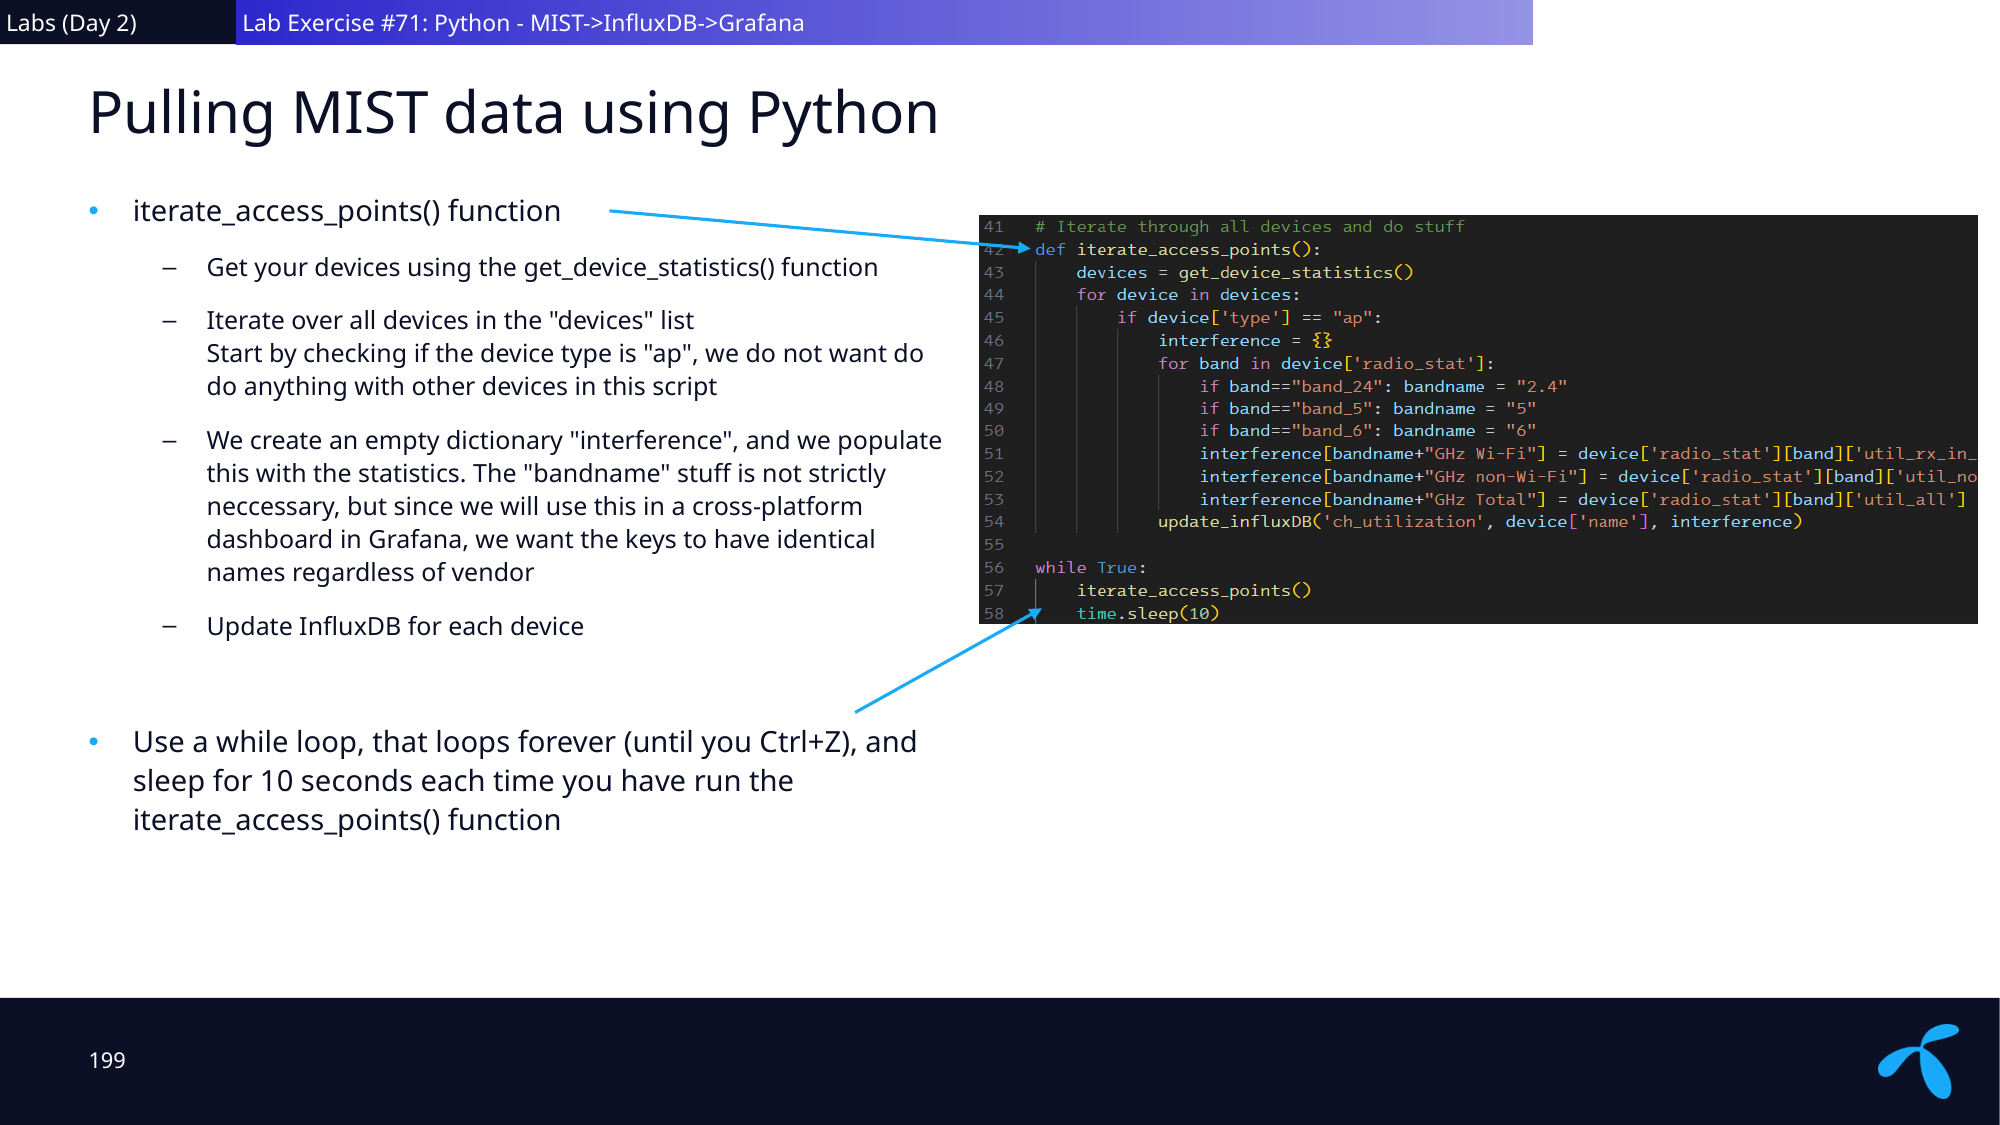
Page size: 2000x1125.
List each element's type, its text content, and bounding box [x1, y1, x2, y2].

picture [1878, 1024, 1959, 1099]
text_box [609, 210, 1031, 249]
text_box Lab Exercise #71: Python - MIST->InfluxDB->Grafana [236, 0, 1533, 45]
picture [978, 215, 1979, 624]
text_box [854, 608, 1043, 713]
slide_number 199 [88, 1024, 237, 1099]
list iterate_access_points() function Get your devices using the get_device_statistics() function Iterate over all devices in the "devices" list Start by checking if the device type is "ap", we do not want do do anything with other devices in this script We create an empty dictionary "interference", and we populate this with the statistics. The "bandname" stuff is not strictly neccessary, but since we will use this in a cross-platform dashboard in Grafana, we want the keys to have identical names regardless of vendor Update InfluxDB for each device Use a while loop, that loops forever (until you Ctrl+Z), and sleep for 10 seconds each time you have run the iterate_access_points() function [88, 159, 958, 1025]
title Pulling MIST data using Python [88, 70, 1911, 160]
footer Labs (Day 2) [0, 0, 236, 45]
